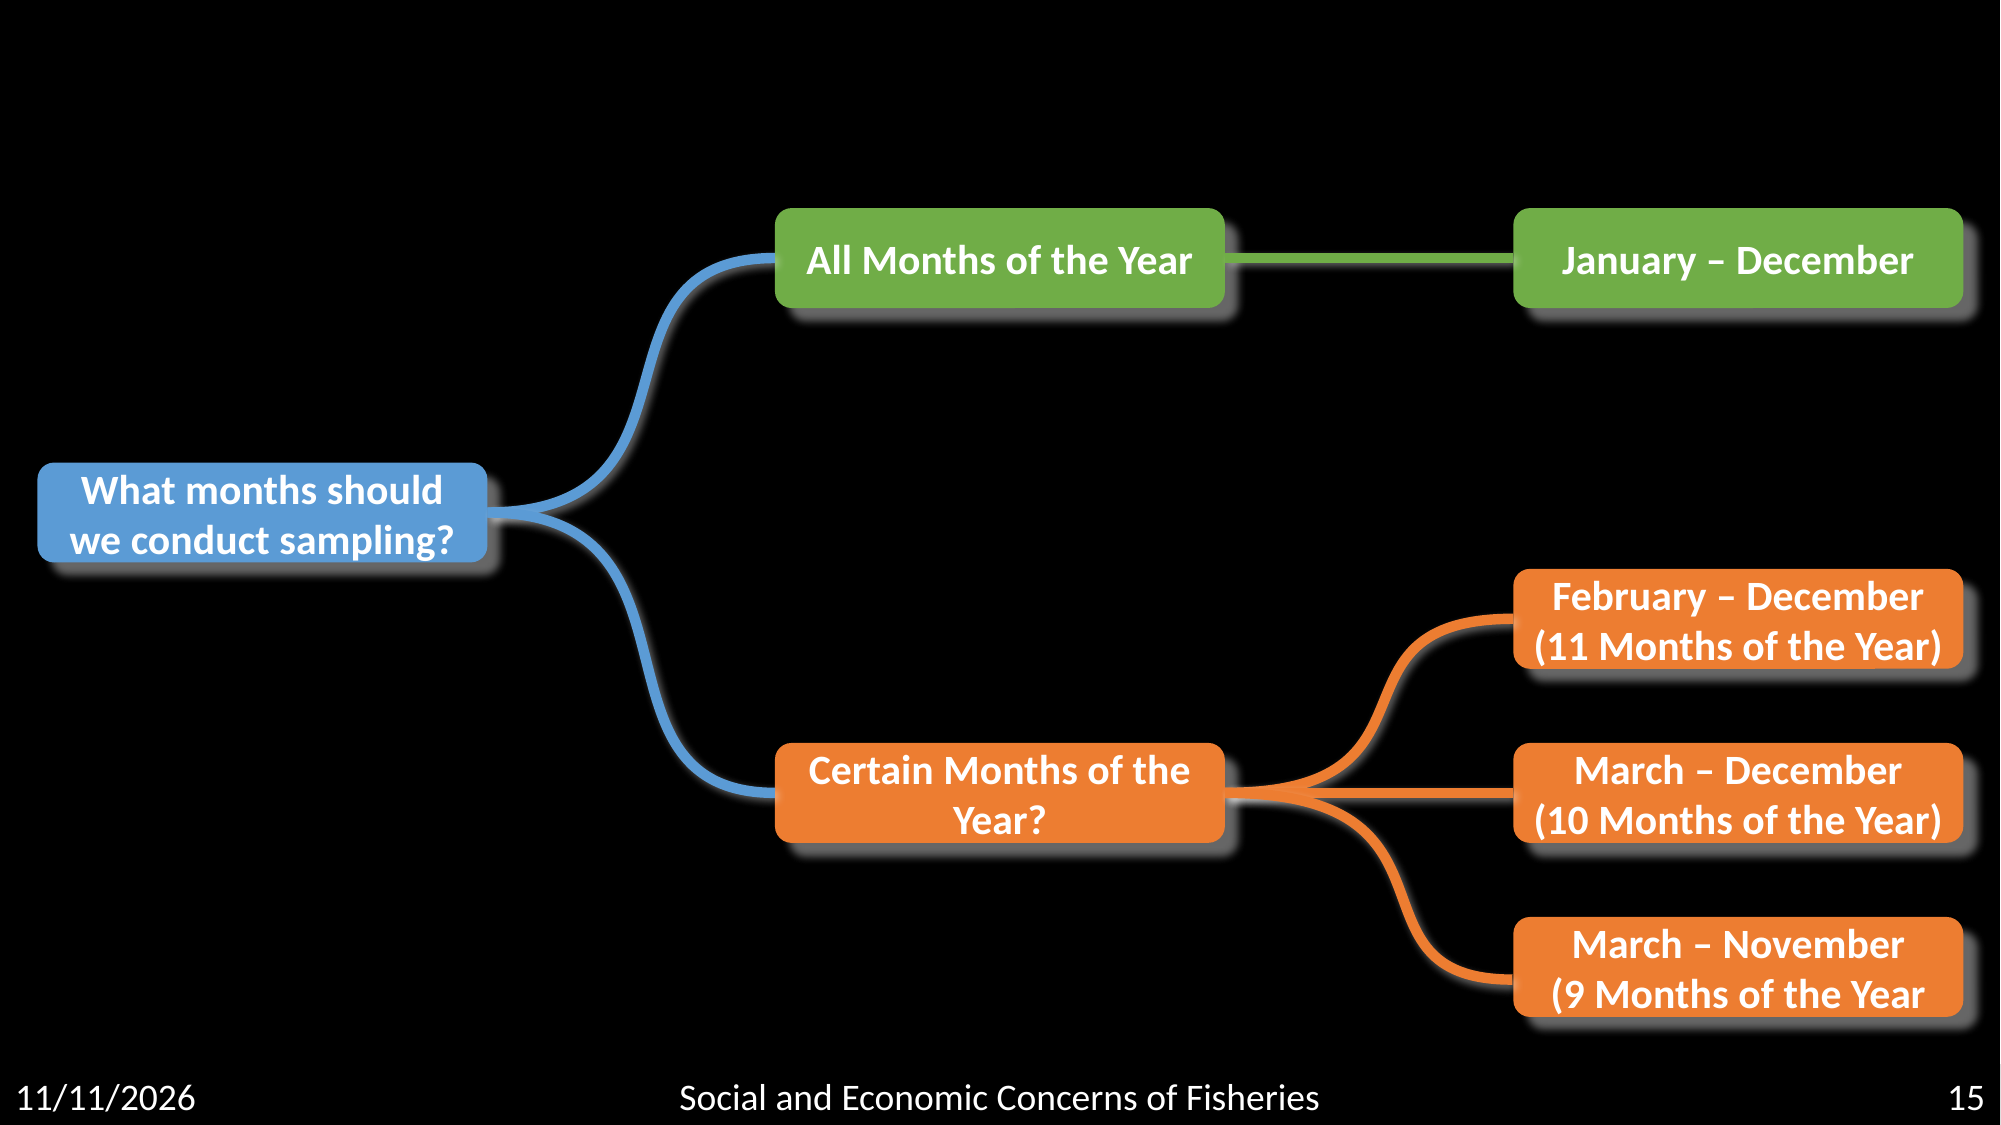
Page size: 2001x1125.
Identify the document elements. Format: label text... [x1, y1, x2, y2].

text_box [487, 512, 775, 793]
text_box Certain Months of the Year? [773, 741, 1224, 844]
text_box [487, 257, 775, 512]
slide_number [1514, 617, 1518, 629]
text_box [1512, 255, 1518, 267]
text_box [1514, 614, 1521, 632]
slide_number 15 [1550, 1065, 2000, 1125]
text_box What months should we conduct sampling? [36, 461, 487, 564]
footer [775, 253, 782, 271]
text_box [1224, 792, 1513, 980]
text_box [1224, 618, 1514, 792]
text_box February – December (11 Months of the Year) [1512, 567, 1965, 670]
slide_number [0, 1065, 450, 1125]
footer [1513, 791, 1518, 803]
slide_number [773, 787, 782, 806]
text_box All Months of the Year [773, 207, 1226, 310]
footer Social and Economic Concerns of Fisheries [549, 1065, 1450, 1125]
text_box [1224, 257, 1514, 261]
text_box January – December [1512, 207, 1965, 310]
text_box March – December (10 Months of the Year) [1513, 741, 1965, 844]
text_box March – November (9 Months of the Year [1512, 915, 1965, 1018]
slide_number 25 [1512, 252, 1521, 270]
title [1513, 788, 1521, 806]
list [1512, 975, 1520, 994]
